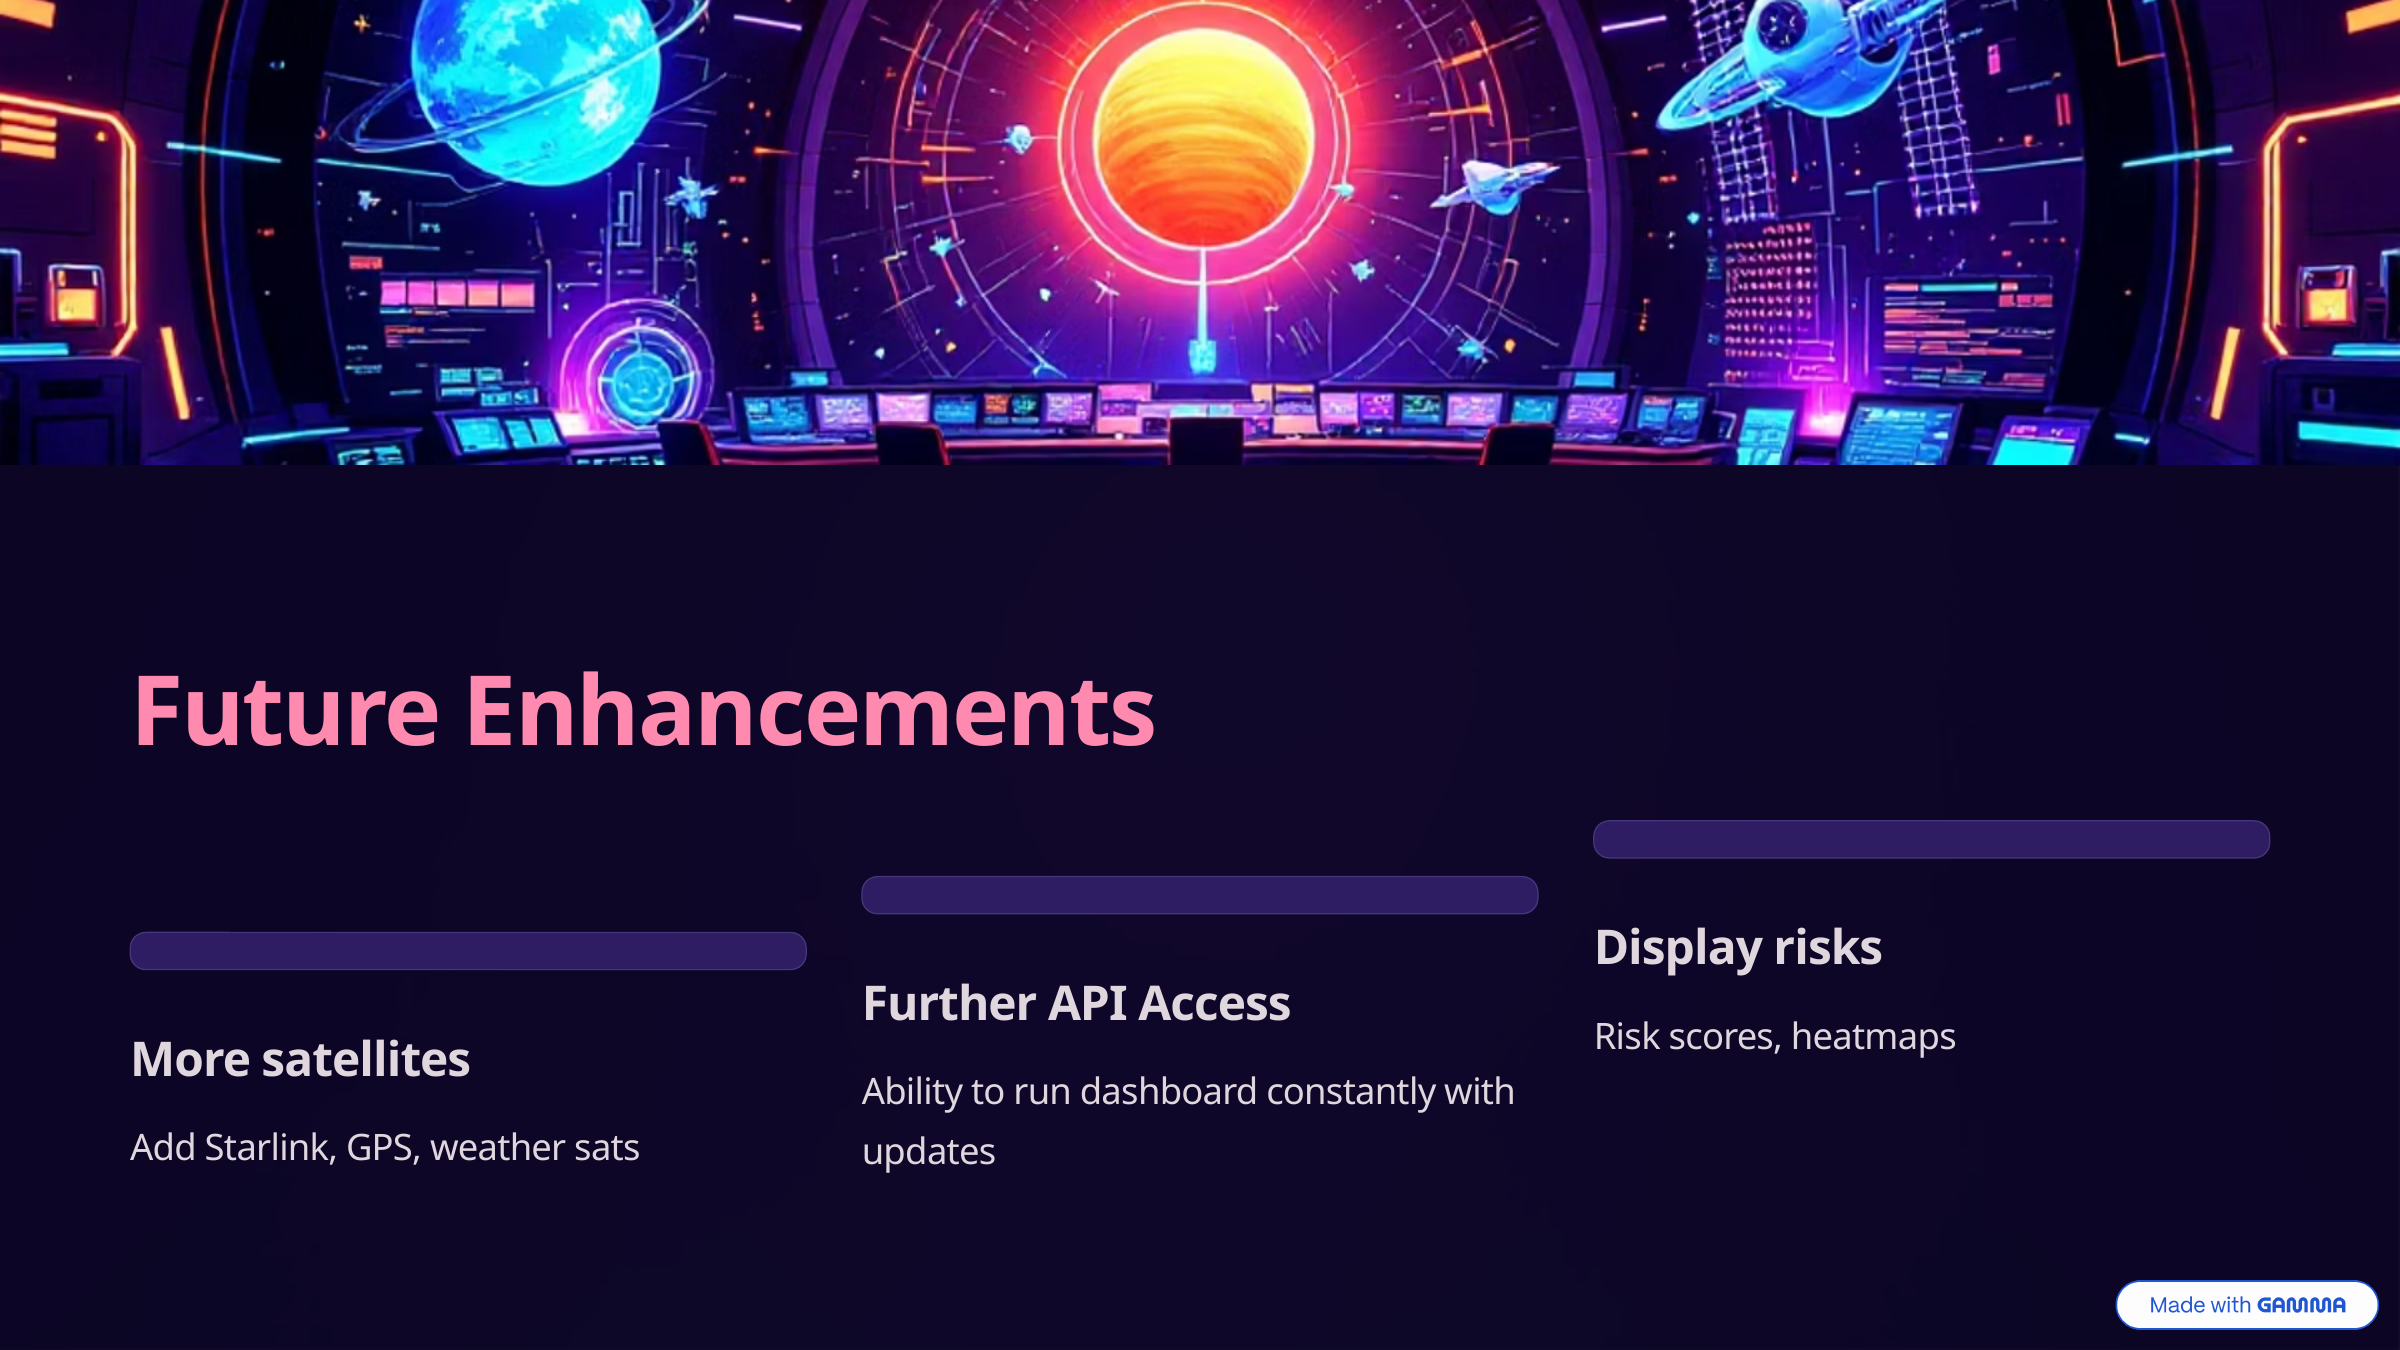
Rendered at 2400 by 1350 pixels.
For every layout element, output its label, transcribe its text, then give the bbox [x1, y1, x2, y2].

text_box Ability to run dashboard constantly with updates [861, 1053, 1538, 1173]
text_box [861, 876, 1538, 914]
text_box Risk scores, heatmaps [1593, 997, 2270, 1057]
text_box Display risks [1593, 913, 2083, 975]
text_box Add Starlink, GPS, weather sats [130, 1108, 807, 1169]
text_box More satellites [130, 1025, 619, 1087]
text_box [1593, 820, 2270, 859]
picture [0, 0, 2400, 466]
text_box Further API Access [861, 969, 1351, 1031]
text_box Future Enhancements [130, 642, 1107, 765]
text_box [130, 932, 807, 970]
picture [2106, 1271, 2389, 1339]
